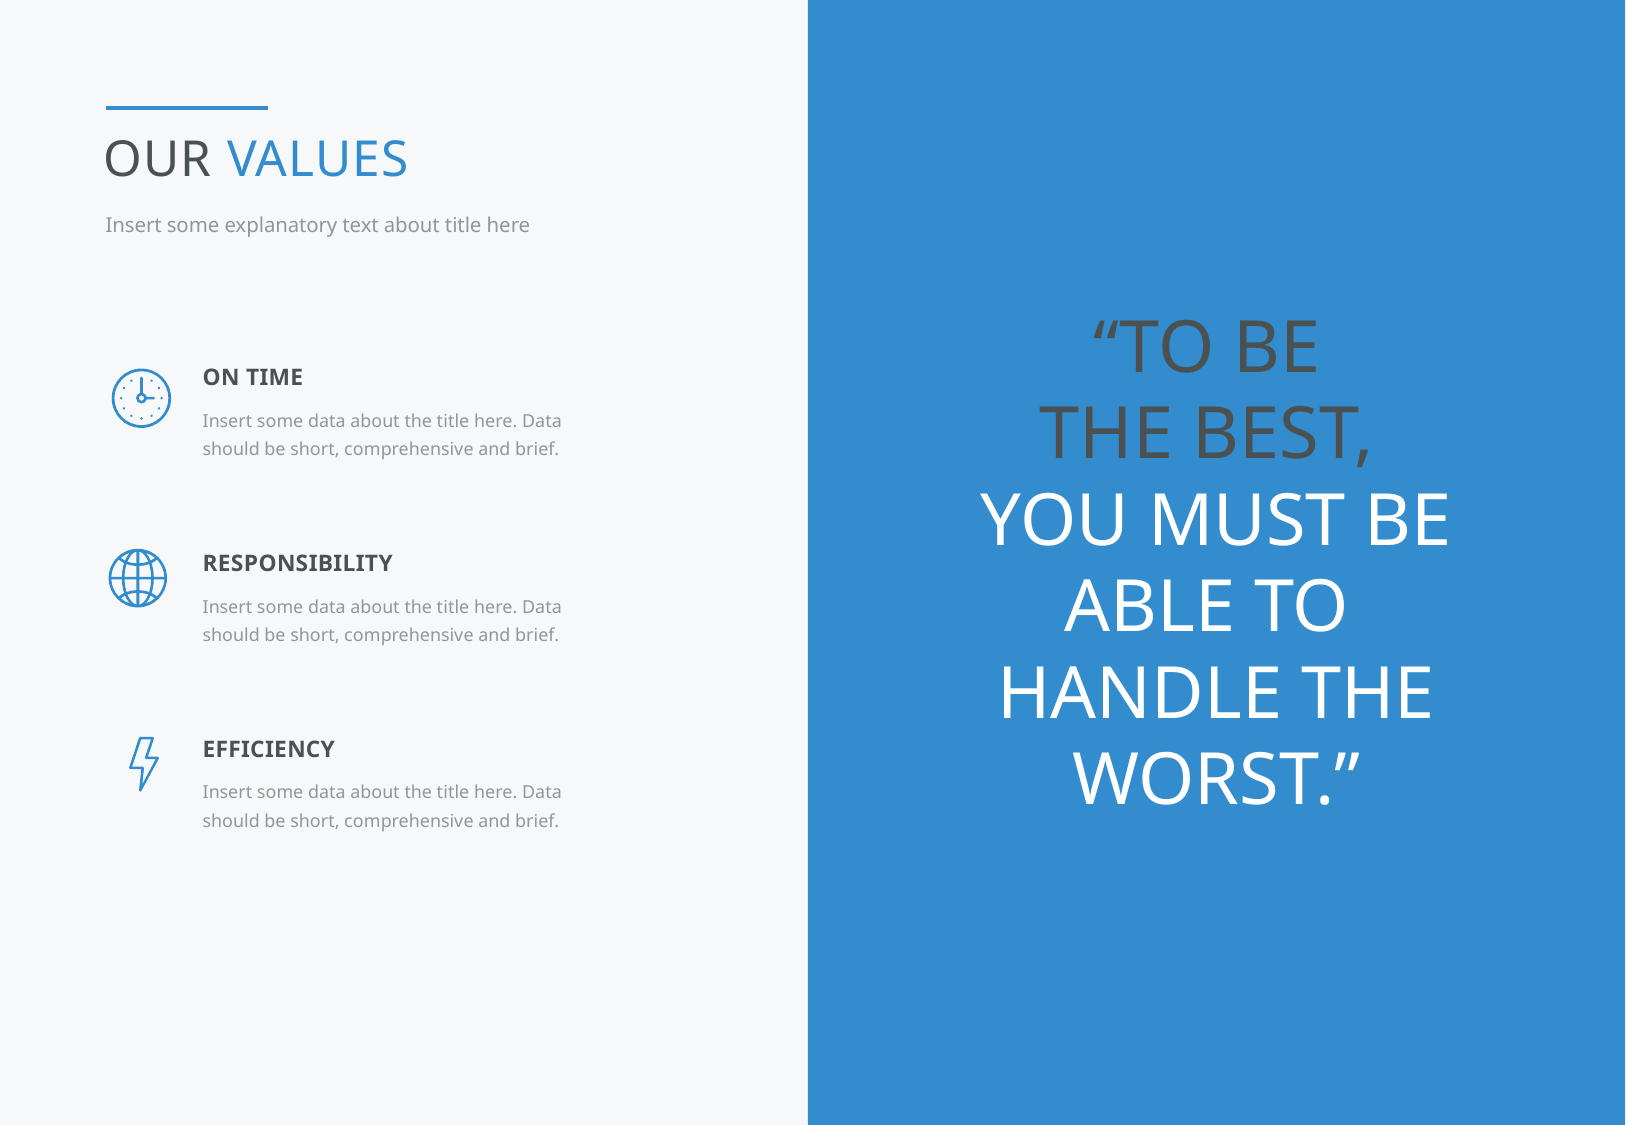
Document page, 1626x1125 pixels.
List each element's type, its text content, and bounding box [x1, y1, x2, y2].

text_box Insert some explanatory text about title here [105, 211, 689, 237]
text_box [129, 736, 160, 792]
text_box [108, 548, 168, 608]
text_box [202, 734, 603, 832]
text_box [111, 368, 172, 428]
text_box “To be the best, you must be able to handle the worst.” [907, 299, 1526, 820]
text_box [807, 0, 1625, 1125]
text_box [202, 362, 603, 460]
text_box Our Values [103, 126, 687, 187]
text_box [202, 548, 603, 646]
